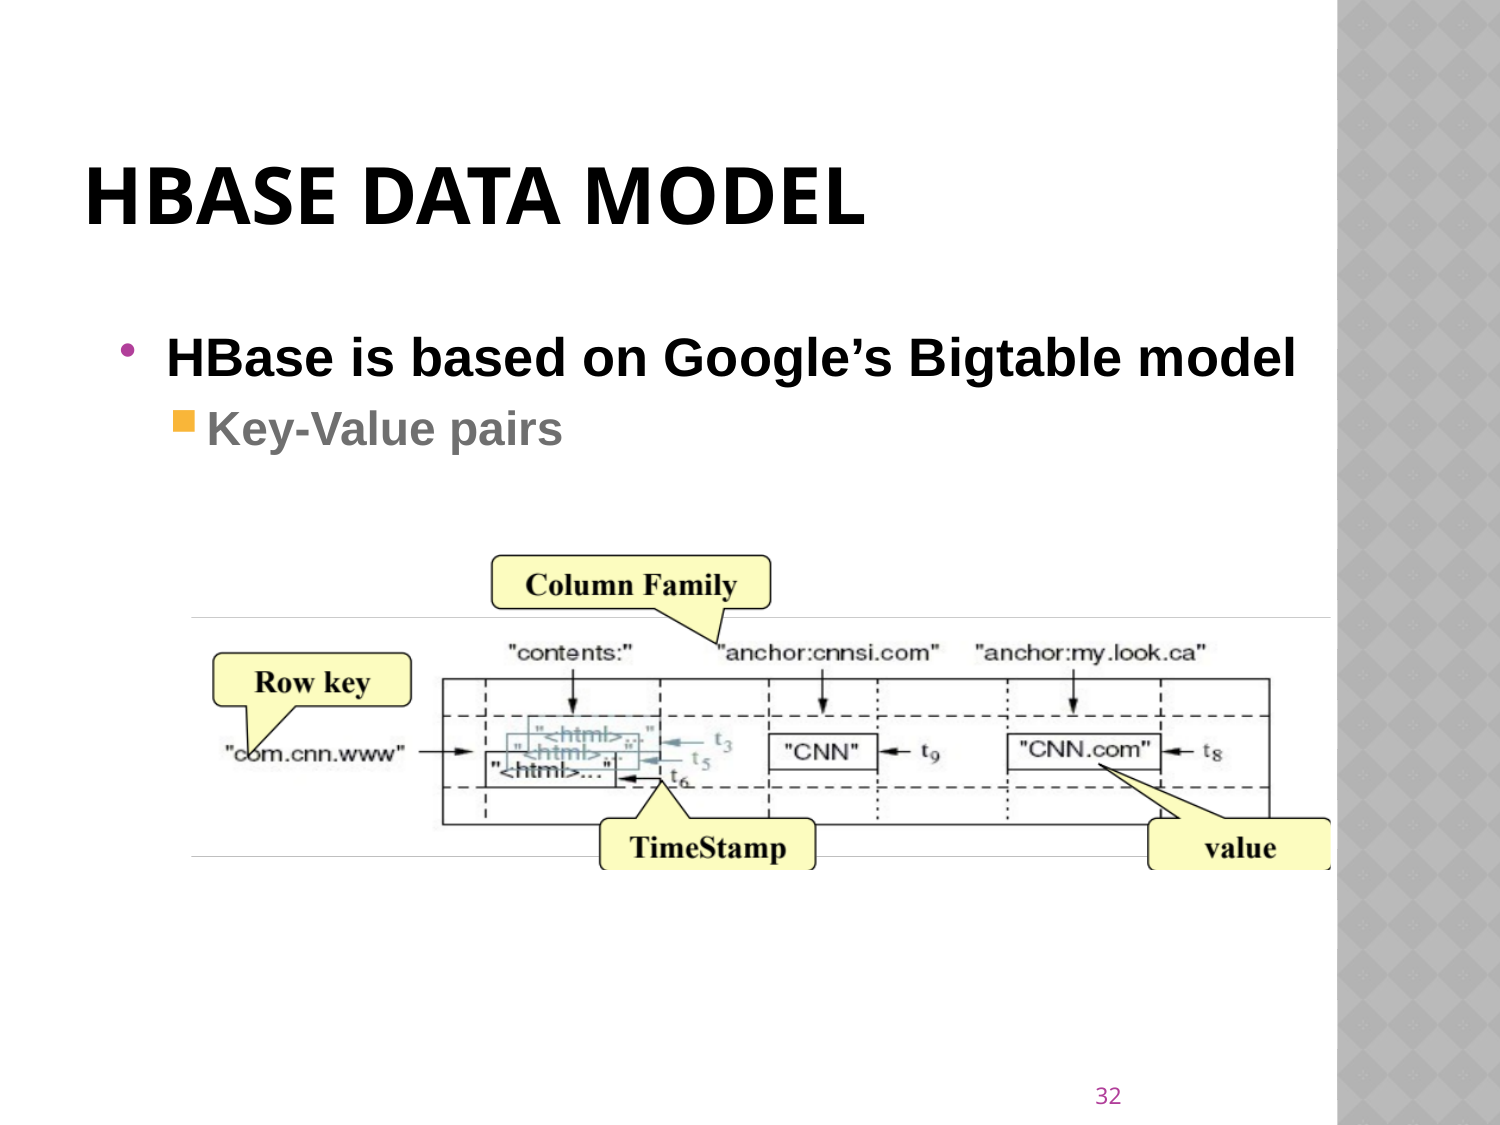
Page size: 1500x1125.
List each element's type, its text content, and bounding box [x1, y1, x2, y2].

slide_number 32 [1025, 1075, 1122, 1113]
title HBase Data Model [75, 52, 1263, 240]
list HBase is based on Google’s Bigtable model Key-Value pairs [106, 314, 1353, 995]
picture [190, 553, 1332, 871]
